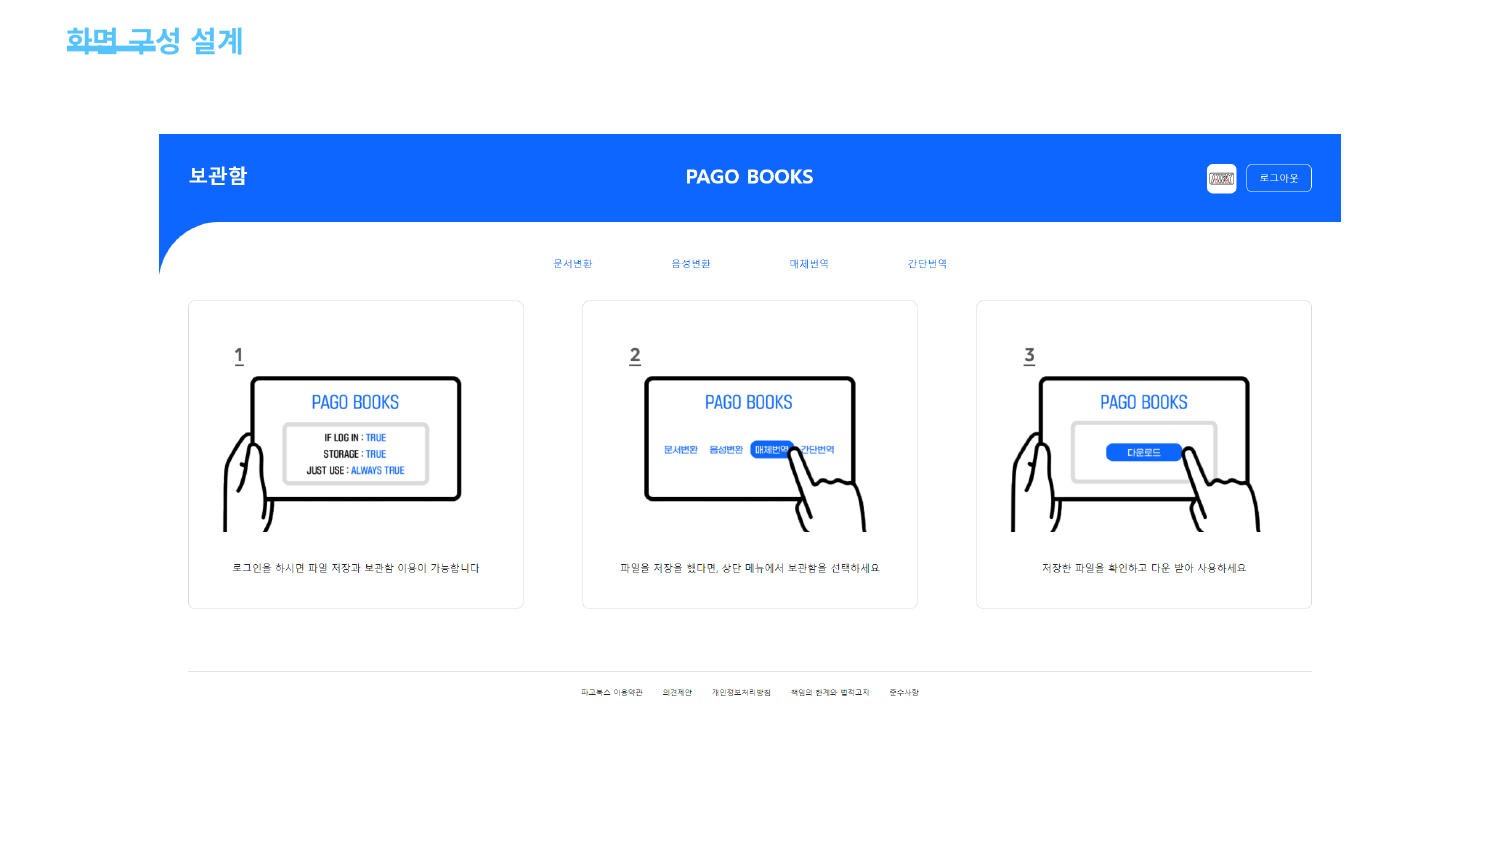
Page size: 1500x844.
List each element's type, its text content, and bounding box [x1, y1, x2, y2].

title 화면 구성 설계 [51, 2, 1449, 149]
text_box [65, 44, 158, 54]
picture [159, 133, 1341, 710]
